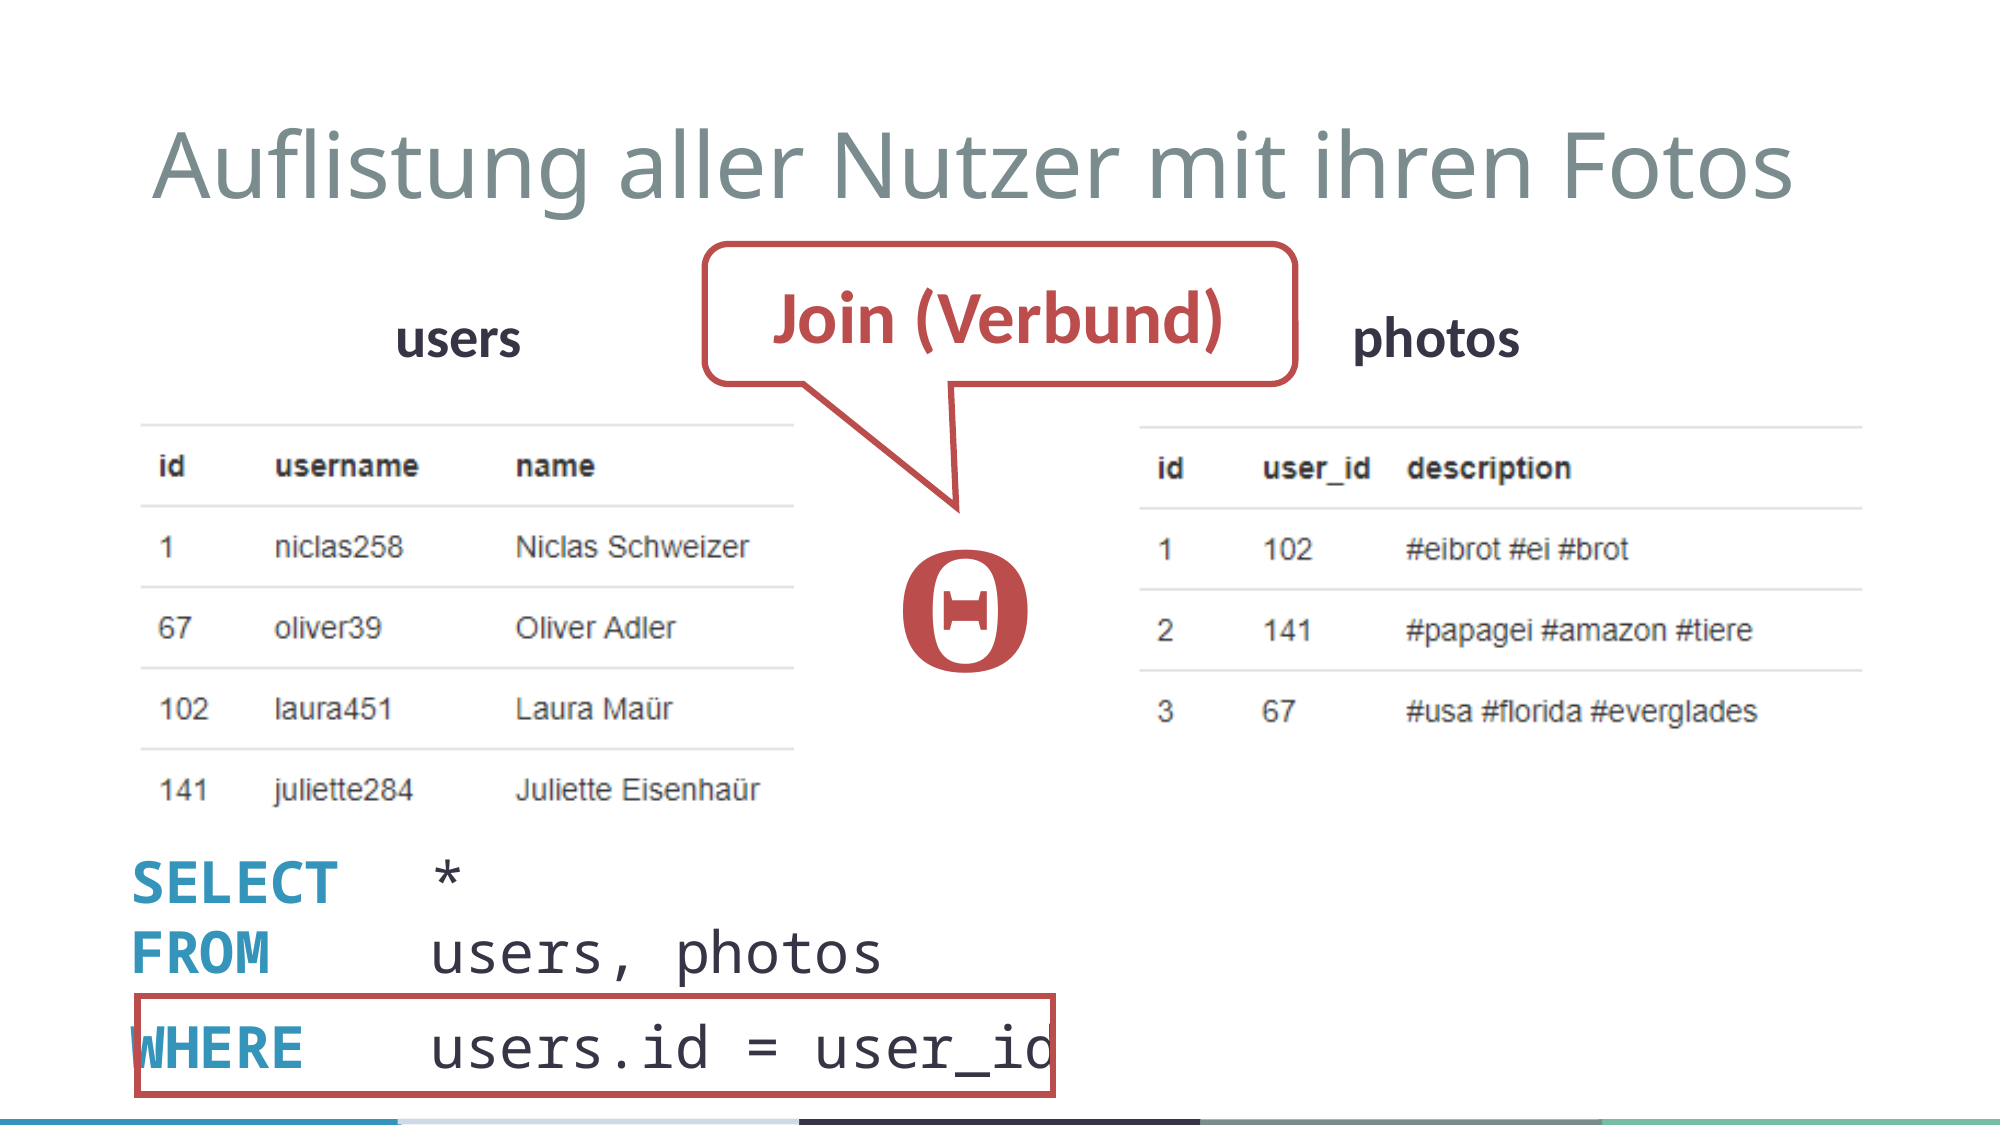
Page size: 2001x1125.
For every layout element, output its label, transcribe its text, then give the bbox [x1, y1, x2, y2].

text_box Θ [879, 481, 1052, 716]
text_box [136, 995, 1054, 1096]
picture [137, 418, 794, 836]
text_box SELECT * FROM users, photos WHERE users.id = user_id [115, 838, 1075, 1088]
picture [1127, 418, 1863, 745]
title Auflistung aller Nutzer mit ihren Fotos [137, 59, 1863, 278]
list users photos [137, 299, 1863, 1014]
text_box Join (Verbund) [703, 242, 1297, 510]
